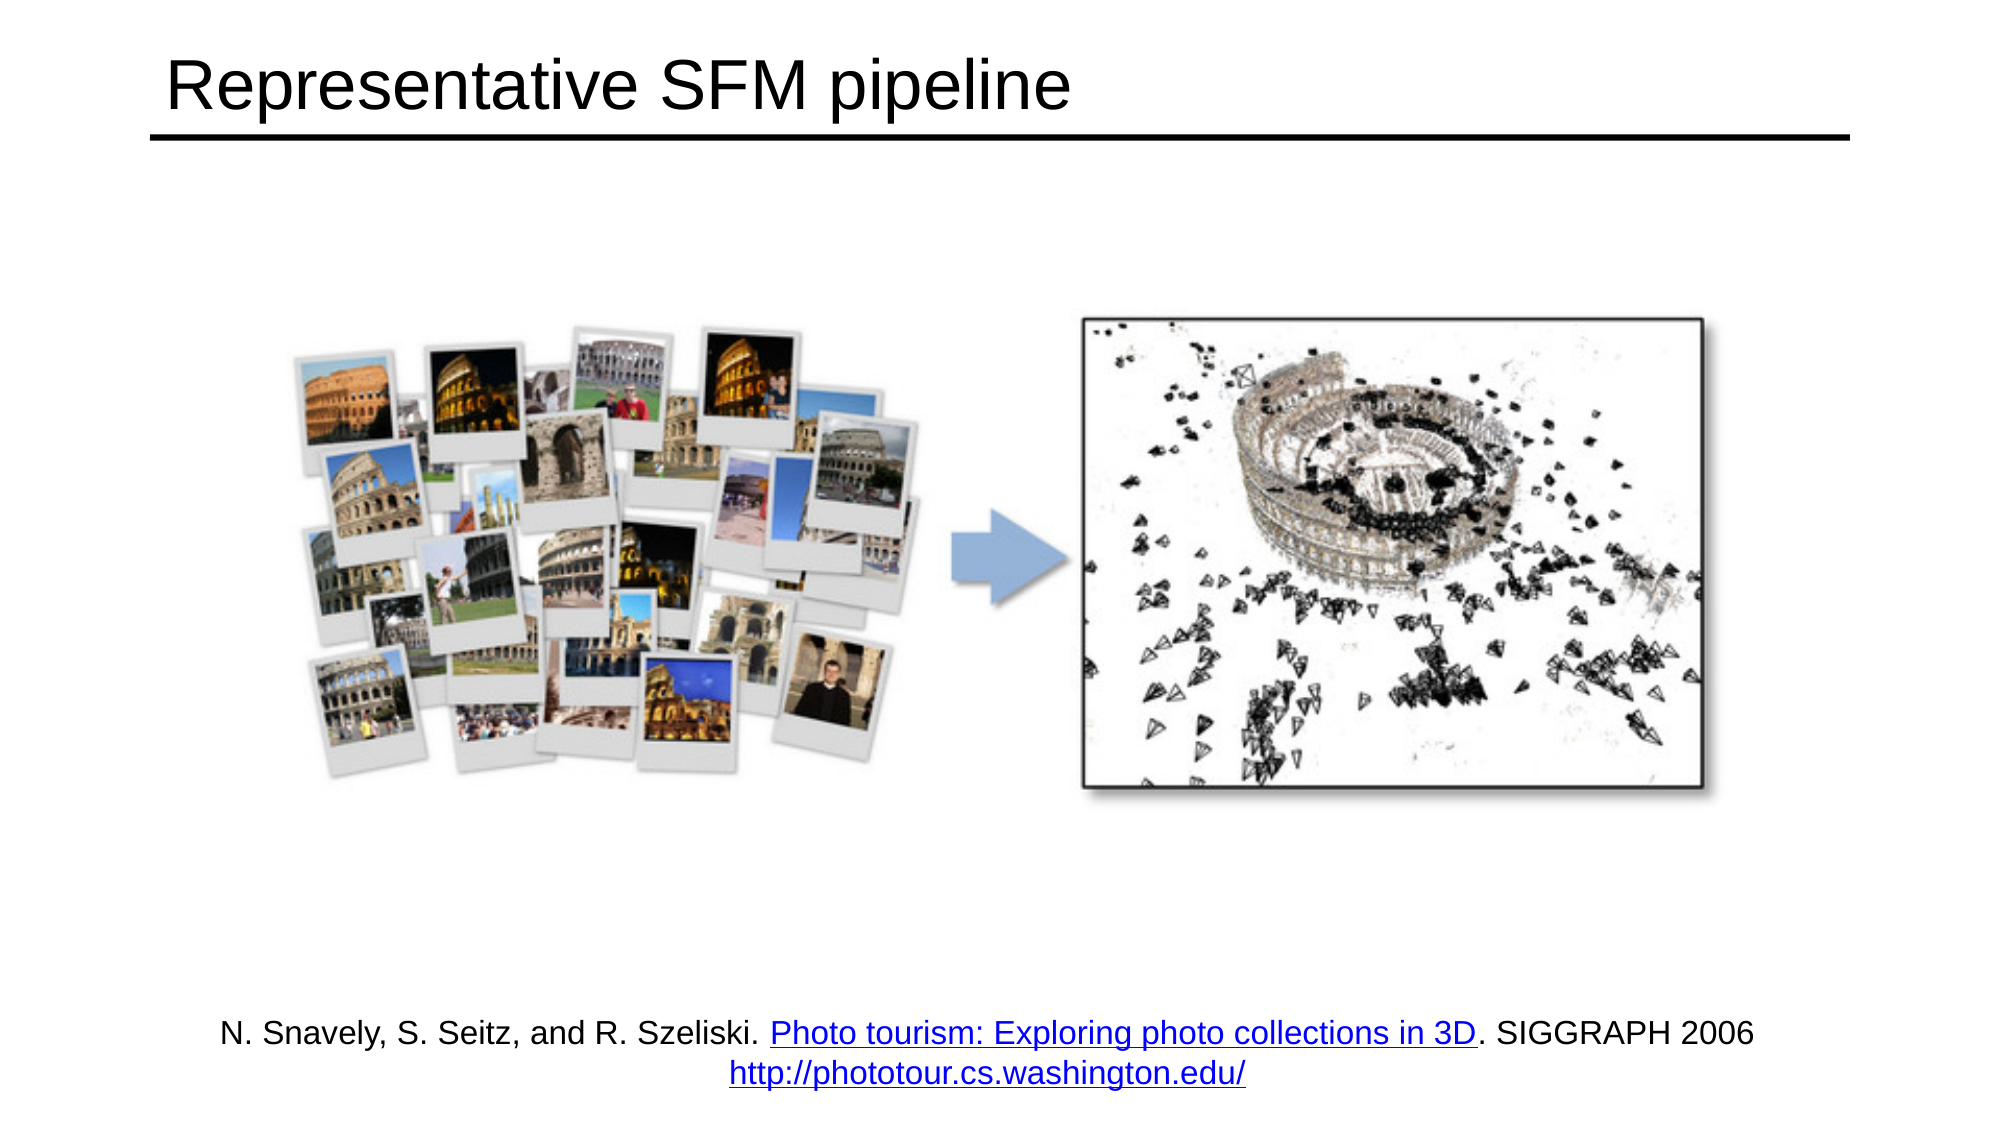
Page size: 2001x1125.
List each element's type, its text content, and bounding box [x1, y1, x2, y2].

title Representative SFM pipeline [149, 12, 1851, 151]
text_box N. Snavely, S. Seitz, and R. Szeliski. Photo tourism: Exploring photo collections in 3D. SIGGRAPH 2006 http://phototour.cs.washington.edu/ [0, 1003, 1975, 1099]
picture [270, 308, 1730, 815]
